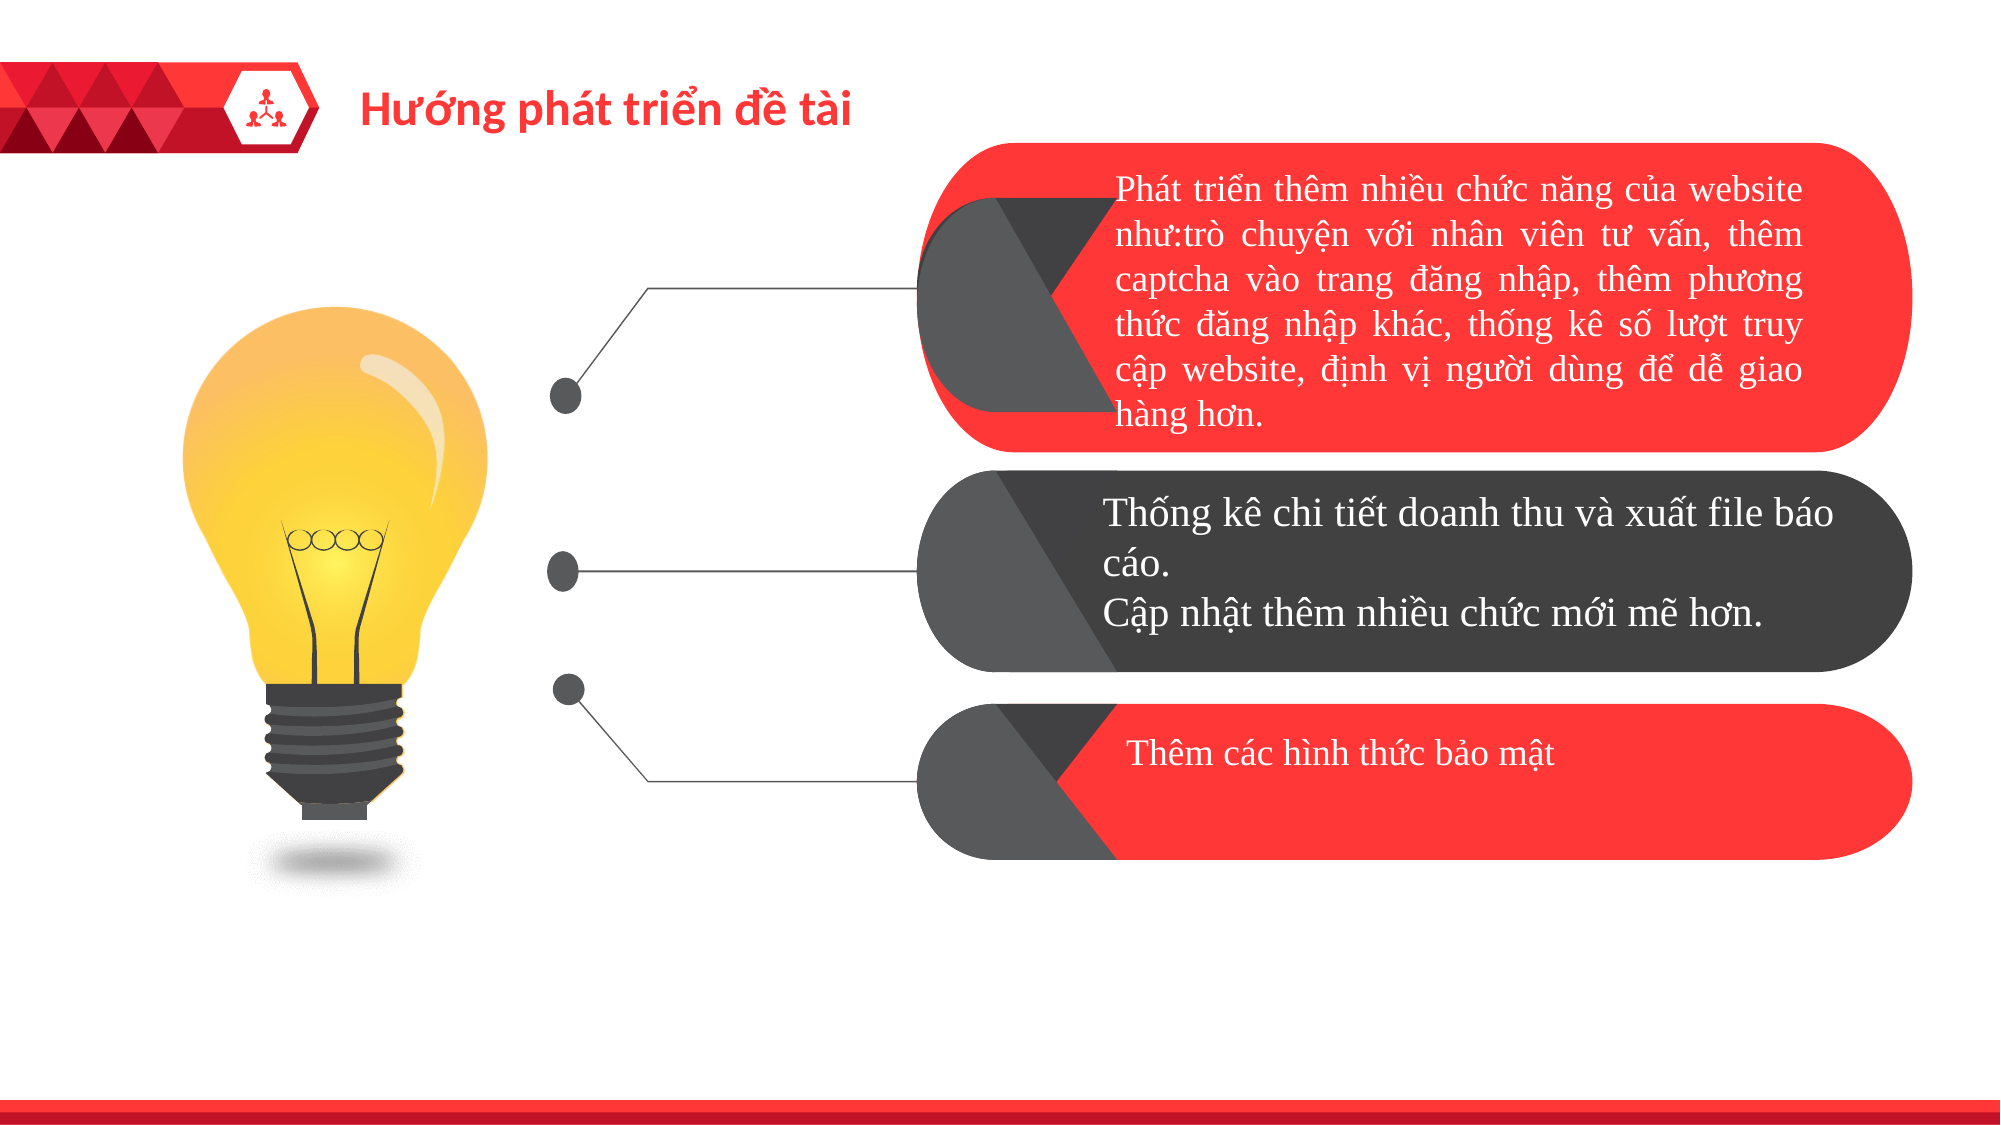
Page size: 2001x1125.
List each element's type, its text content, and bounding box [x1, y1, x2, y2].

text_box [549, 142, 1913, 453]
text_box Hướng phát triển đề tài [345, 68, 980, 143]
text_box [552, 673, 1913, 861]
picture [180, 305, 488, 918]
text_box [546, 470, 1913, 673]
